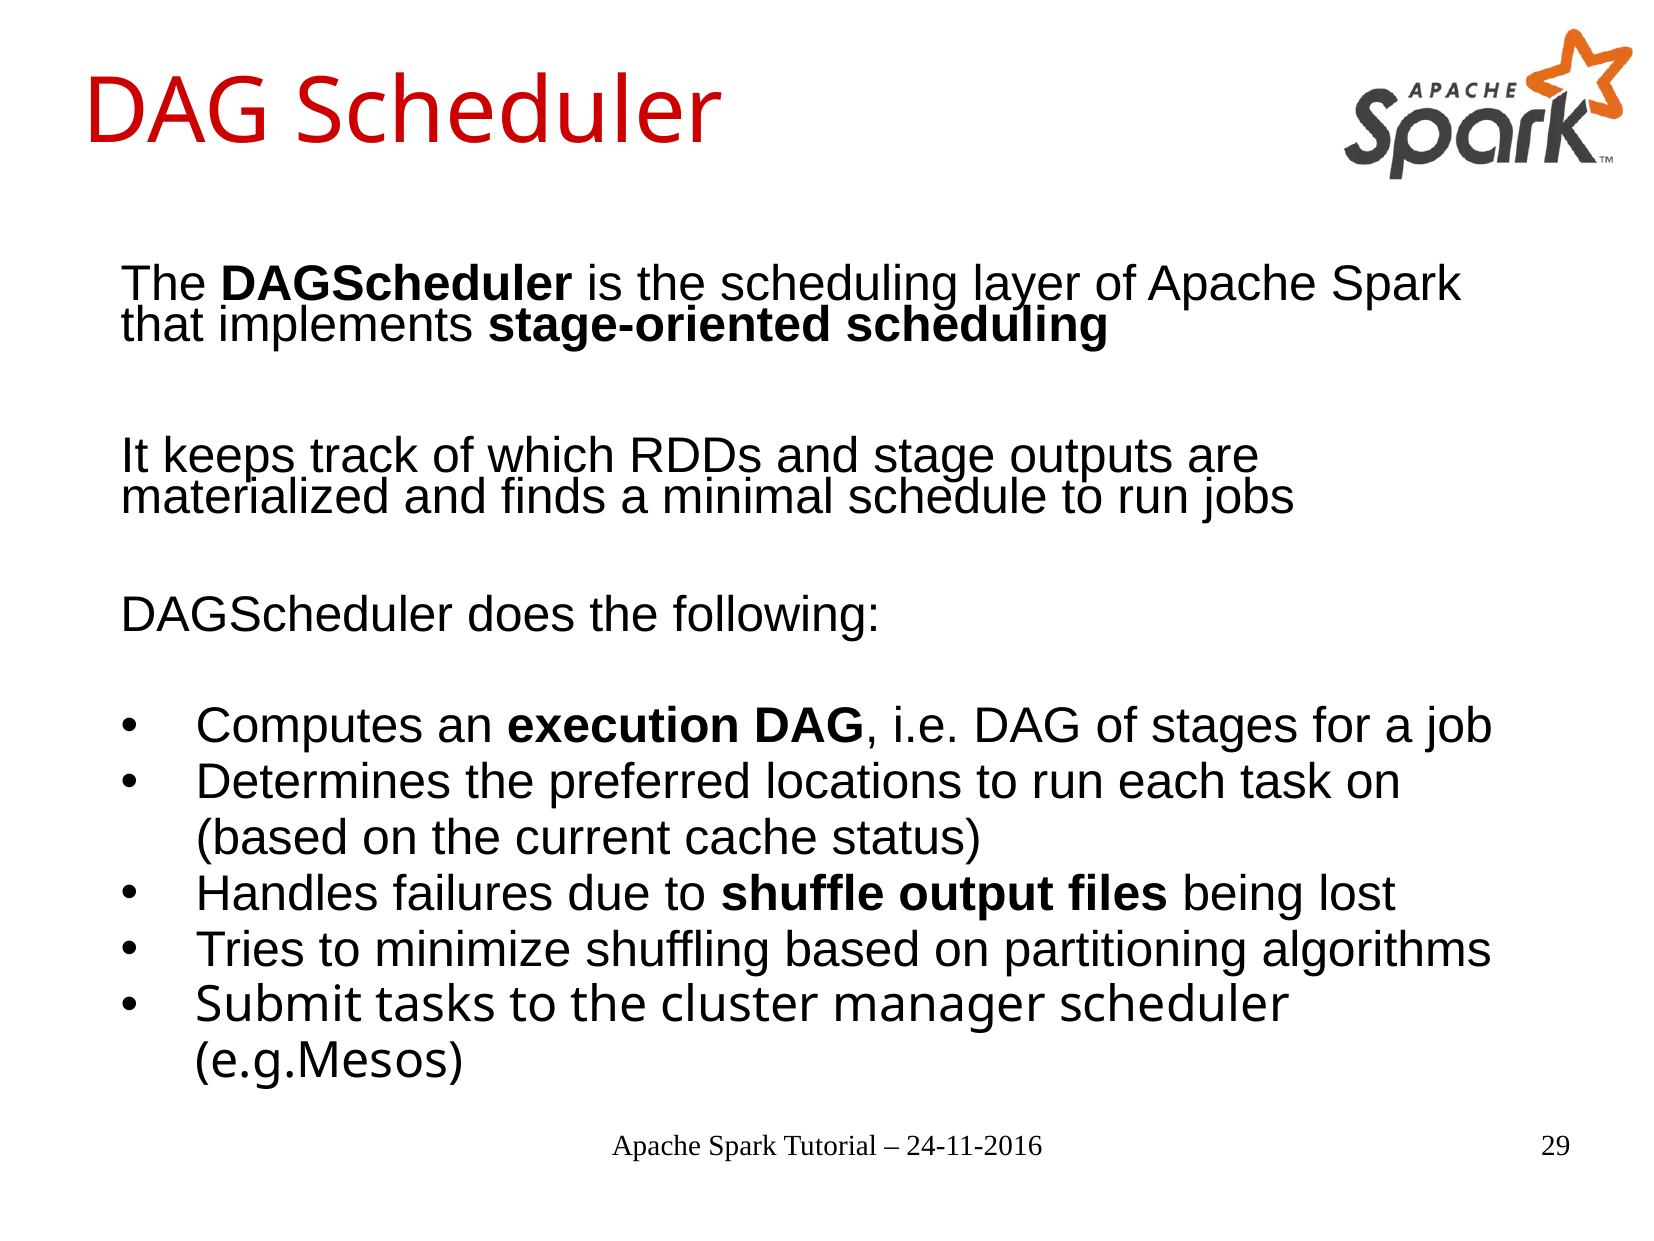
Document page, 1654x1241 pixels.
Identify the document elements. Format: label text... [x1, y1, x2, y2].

slide_number 29 [1185, 1129, 1571, 1215]
text_box The DAGScheduler is the scheduling layer of Apache Spark that implements stage-oriented scheduling It keeps track of which RDDs and stage outputs are materialized and finds a minimal schedule to run jobs DAGScheduler does the following: Computes an execution DAG, i.e. DAG of stages for a job Determines the preferred locations to run each task on (based on the current cache status) Handles failures due to shuffle output files being lost Tries to minimize shuffling based on partitioning algorithms Submit tasks to the cluster manager scheduler (e.g.Mesos) [102, 246, 1540, 1081]
title DAG Scheduler [82, 2, 1571, 210]
footer Apache Spark Tutorial – 24-11-2016 [565, 1129, 1090, 1215]
picture [1342, 27, 1633, 182]
